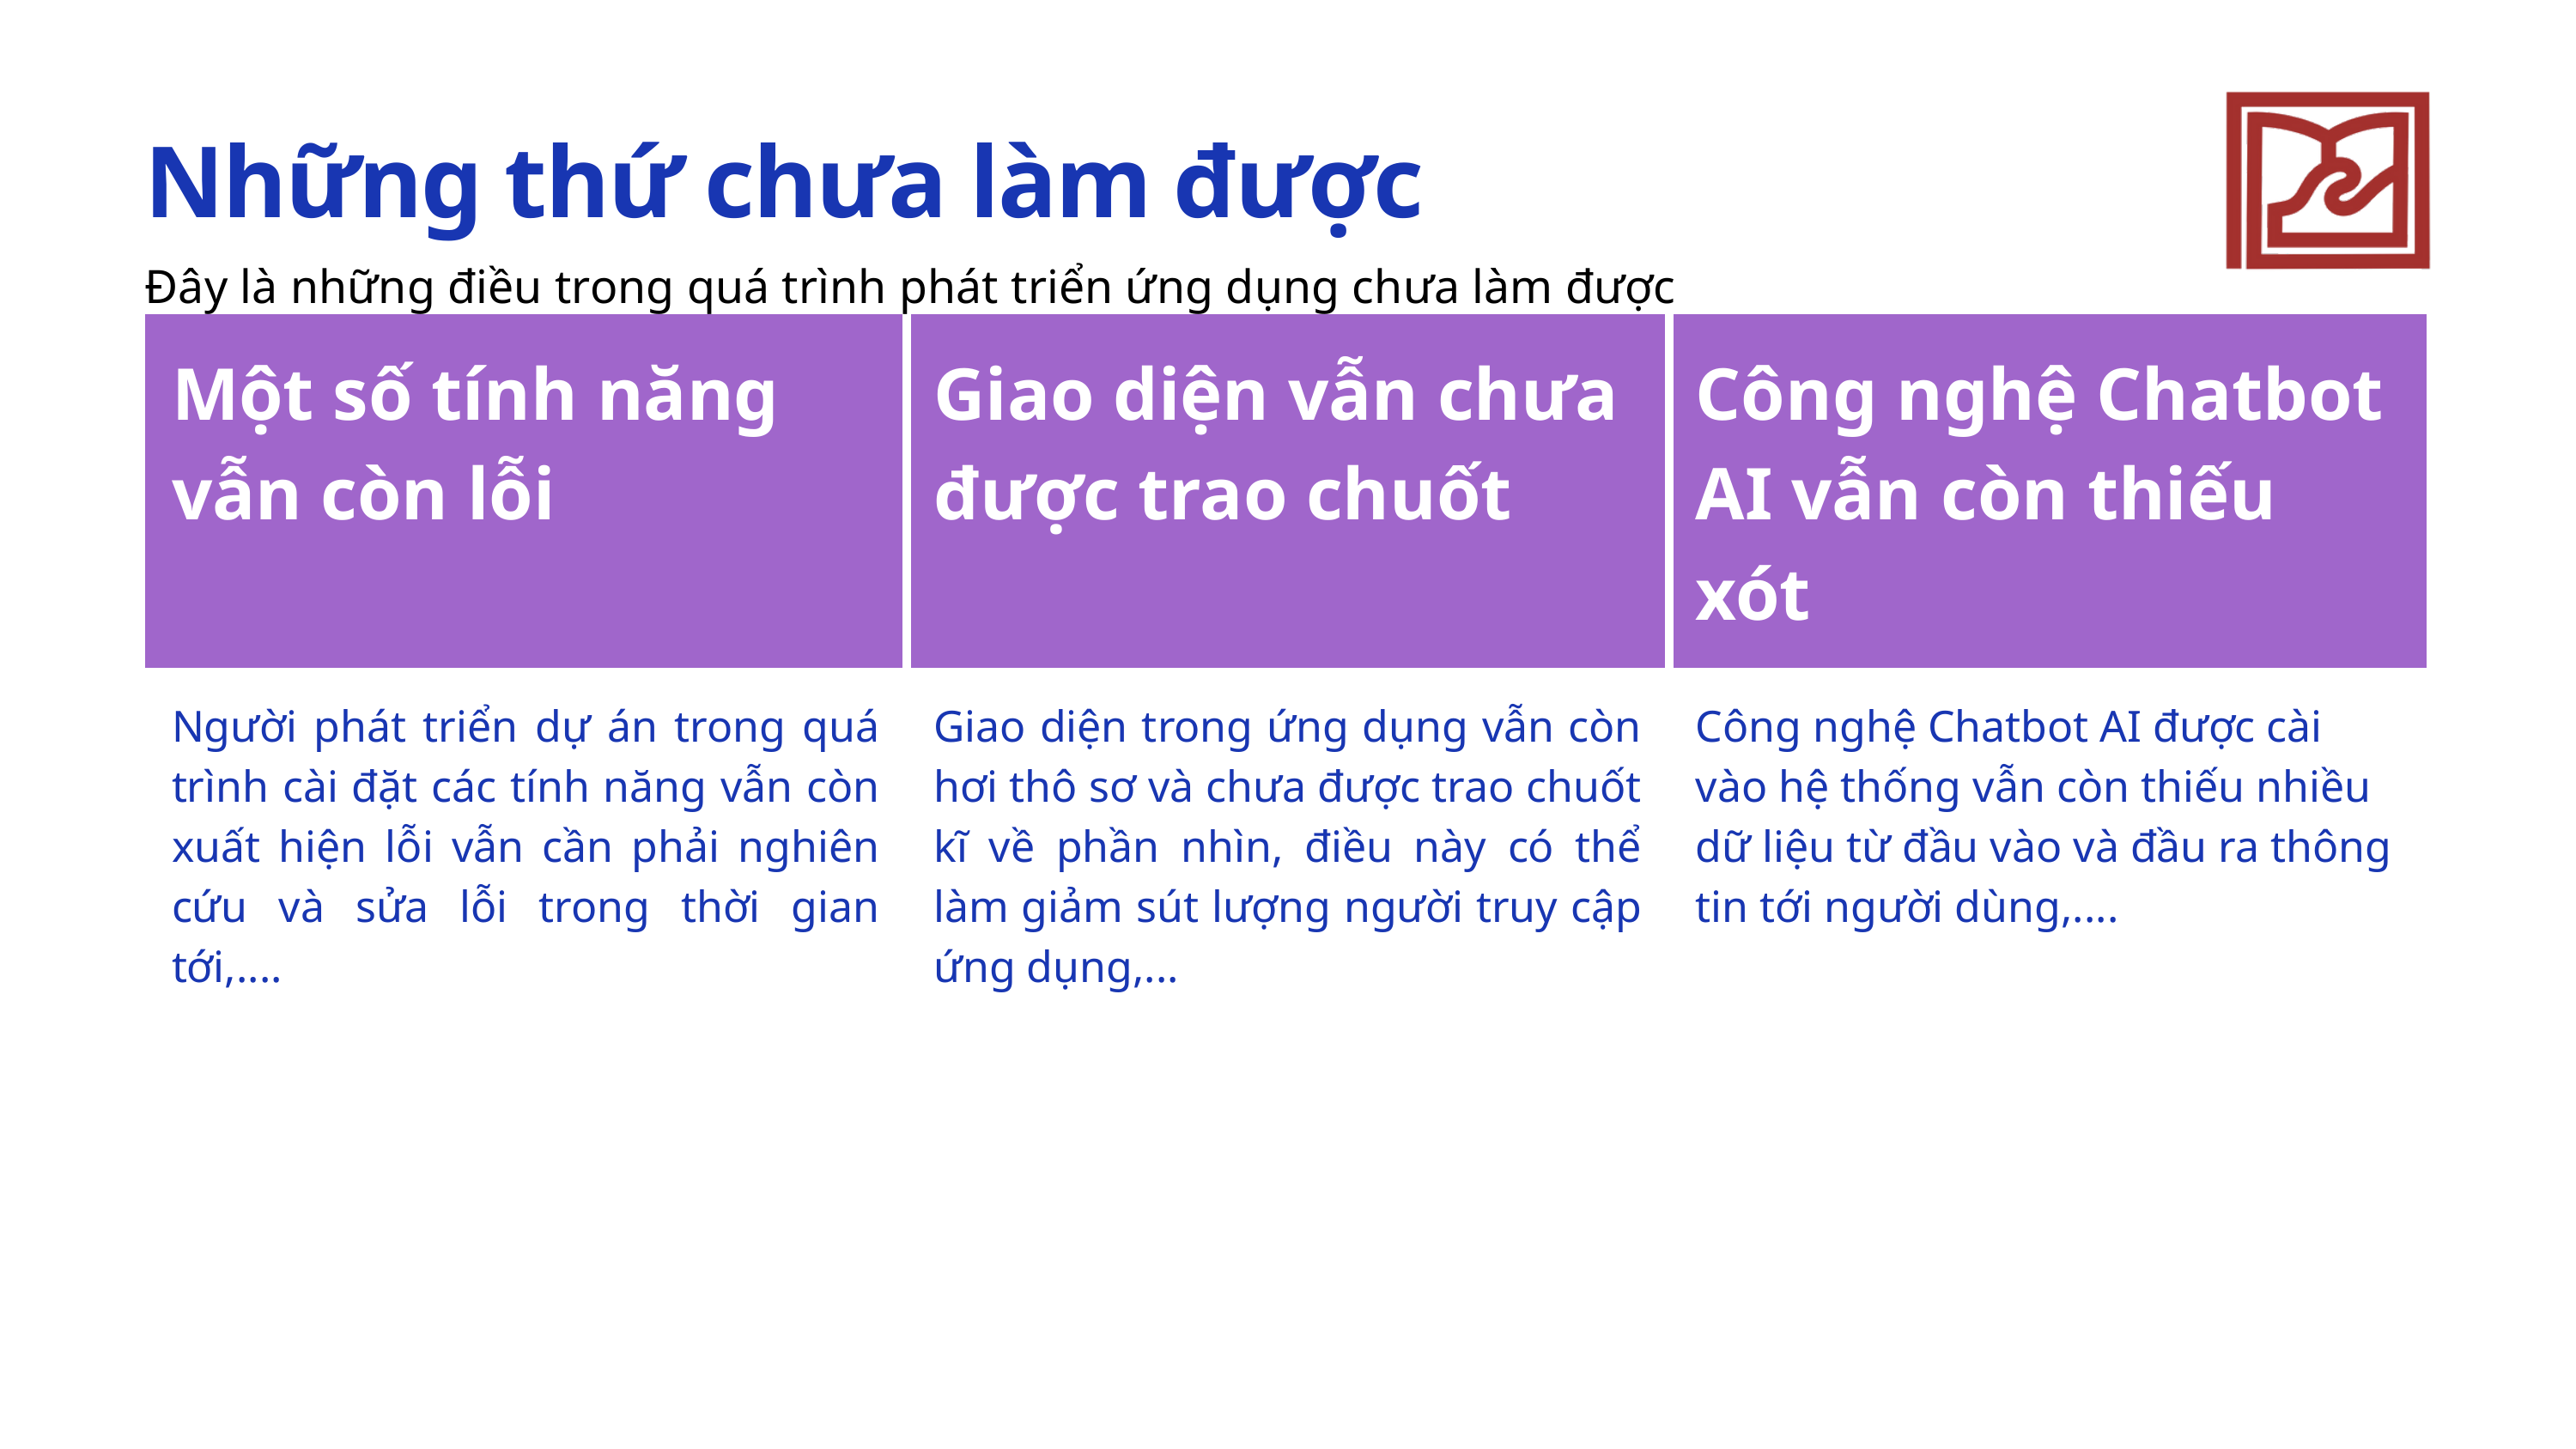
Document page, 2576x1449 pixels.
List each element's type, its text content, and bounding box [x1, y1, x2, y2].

text_box [2225, 90, 2432, 274]
table_cell Người phát triển dự án trong quá trình cài đặt các tính năng vẫn còn xuất hiện lỗi vẫn cần phải nghiên cứu và sửa lỗi trong thời gian tới,.... [145, 668, 902, 1059]
table_header Giao diện vẫn chưa được trao chuốt [911, 324, 1665, 668]
table_cell Công nghệ Chatbot AI được cài vào hệ thống vẫn còn thiếu nhiều dữ liệu từ đầu vào và đầu ra thông tin tới người dùng,.... [1674, 668, 2427, 1059]
table_header Công nghệ Chatbot AI vẫn còn thiếu xót [1674, 314, 2427, 668]
table_header Một số tính năng vẫn còn lỗi [145, 323, 902, 668]
table_cell Giao diện trong ứng dụng vẫn còn hơi thô sơ và chưa được trao chuốt kĩ về phần nhìn, điều này có thể làm giảm sút lượng người truy cập ứng dụng,... [911, 668, 1665, 1059]
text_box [144, 109, 2087, 314]
